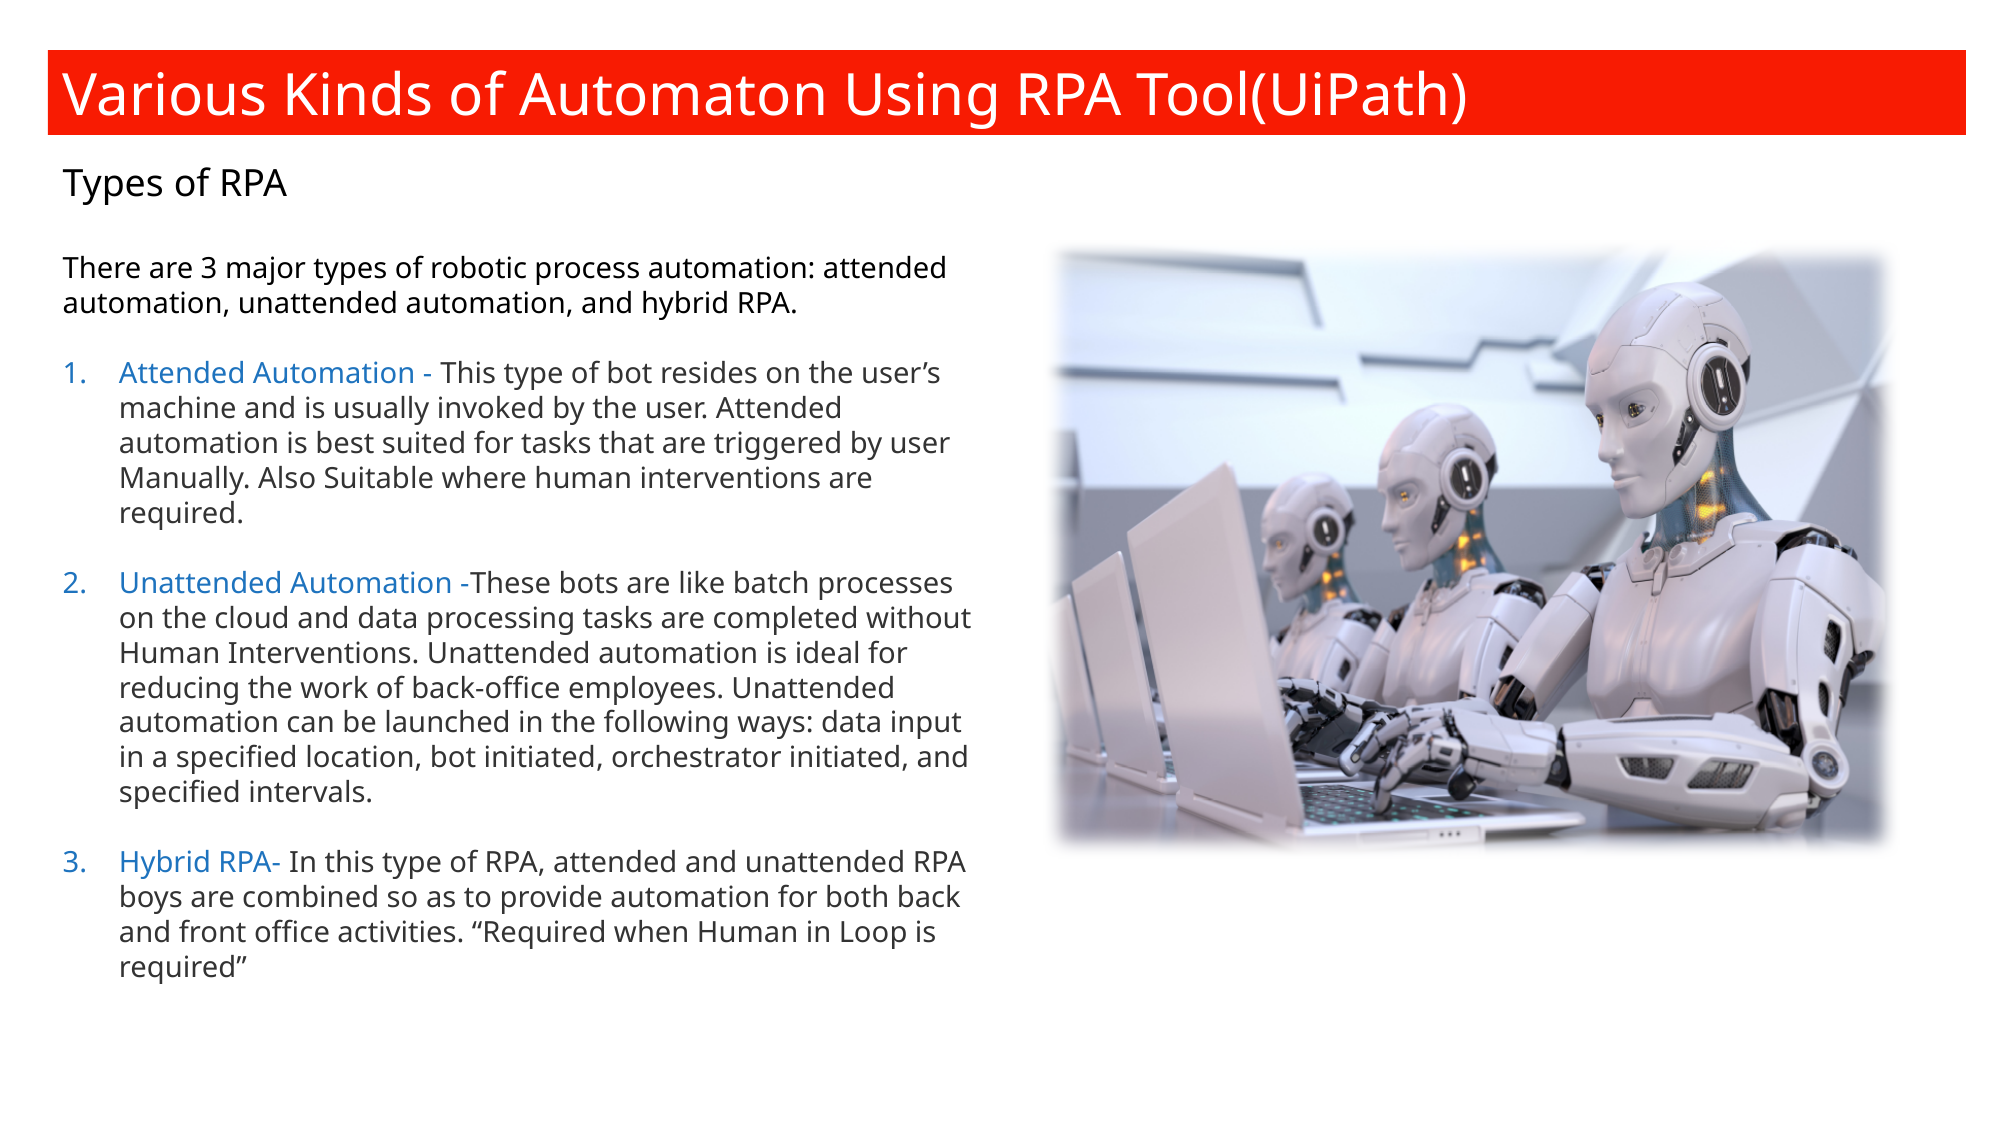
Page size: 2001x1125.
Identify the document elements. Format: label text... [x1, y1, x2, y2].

text_box Various Kinds of Automaton Using RPA Tool(UiPath) [47, 50, 1966, 135]
text_box Types of RPA There are 3 major types of robotic process automation: attended automation, unattended automation, and hybrid RPA. Attended Automation - This type of bot resides on the user’s machine and is usually invoked by the user. Attended automation is best suited for tasks that are triggered by user Manually. Also Suitable where human interventions are required. Unattended Automation -These bots are like batch processes on the cloud and data processing tasks are completed without Human Interventions. Unattended automation is ideal for reducing the work of back-office employees. Unattended automation can be launched in the following ways: data input in a specified location, bot initiated, orchestrator initiated, and specified intervals. Hybrid RPA- In this type of RPA, attended and unattended RPA boys are combined so as to provide automation for both back and front office activities. “Required when Human in Loop is required” [48, 151, 1000, 1125]
picture [1042, 239, 1900, 859]
